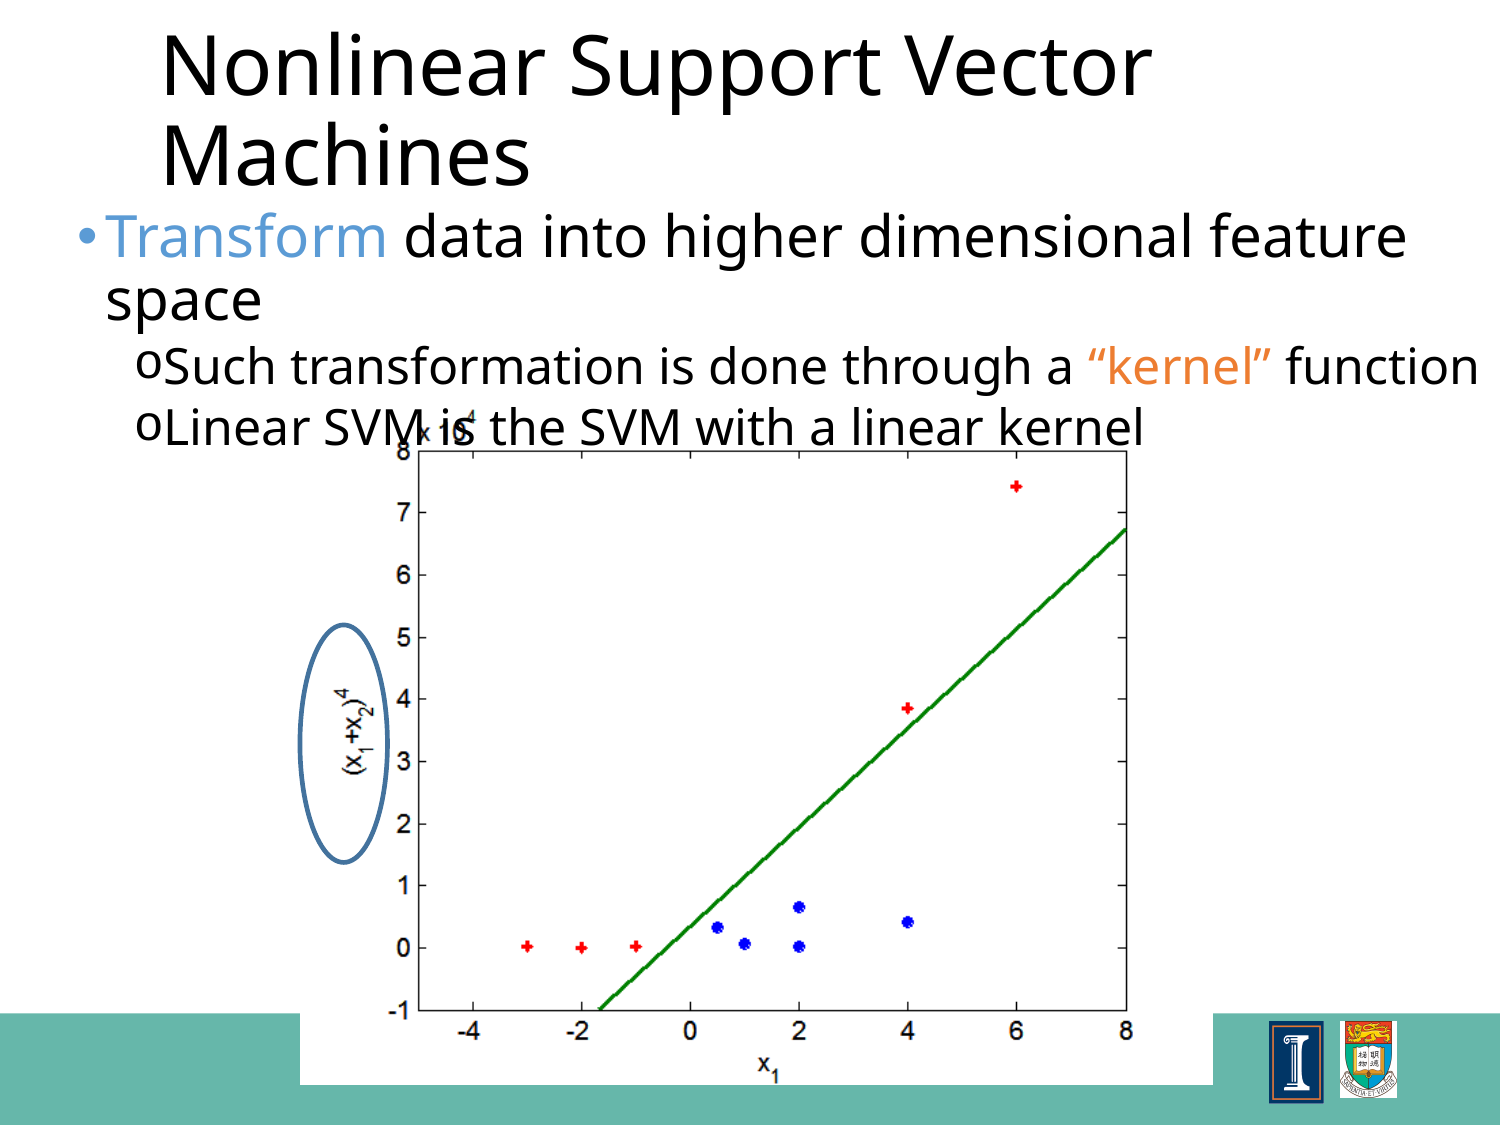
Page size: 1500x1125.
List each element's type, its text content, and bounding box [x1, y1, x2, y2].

picture [1340, 1021, 1397, 1098]
list Transform data into higher dimensional feature space Such transformation is done through a “kernel” function Linear SVM is the SVM with a linear kernel [62, 200, 1500, 1000]
title Nonlinear Support Vector Machines [144, 4, 1439, 200]
picture [1269, 1021, 1324, 1104]
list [299, 399, 1213, 1085]
